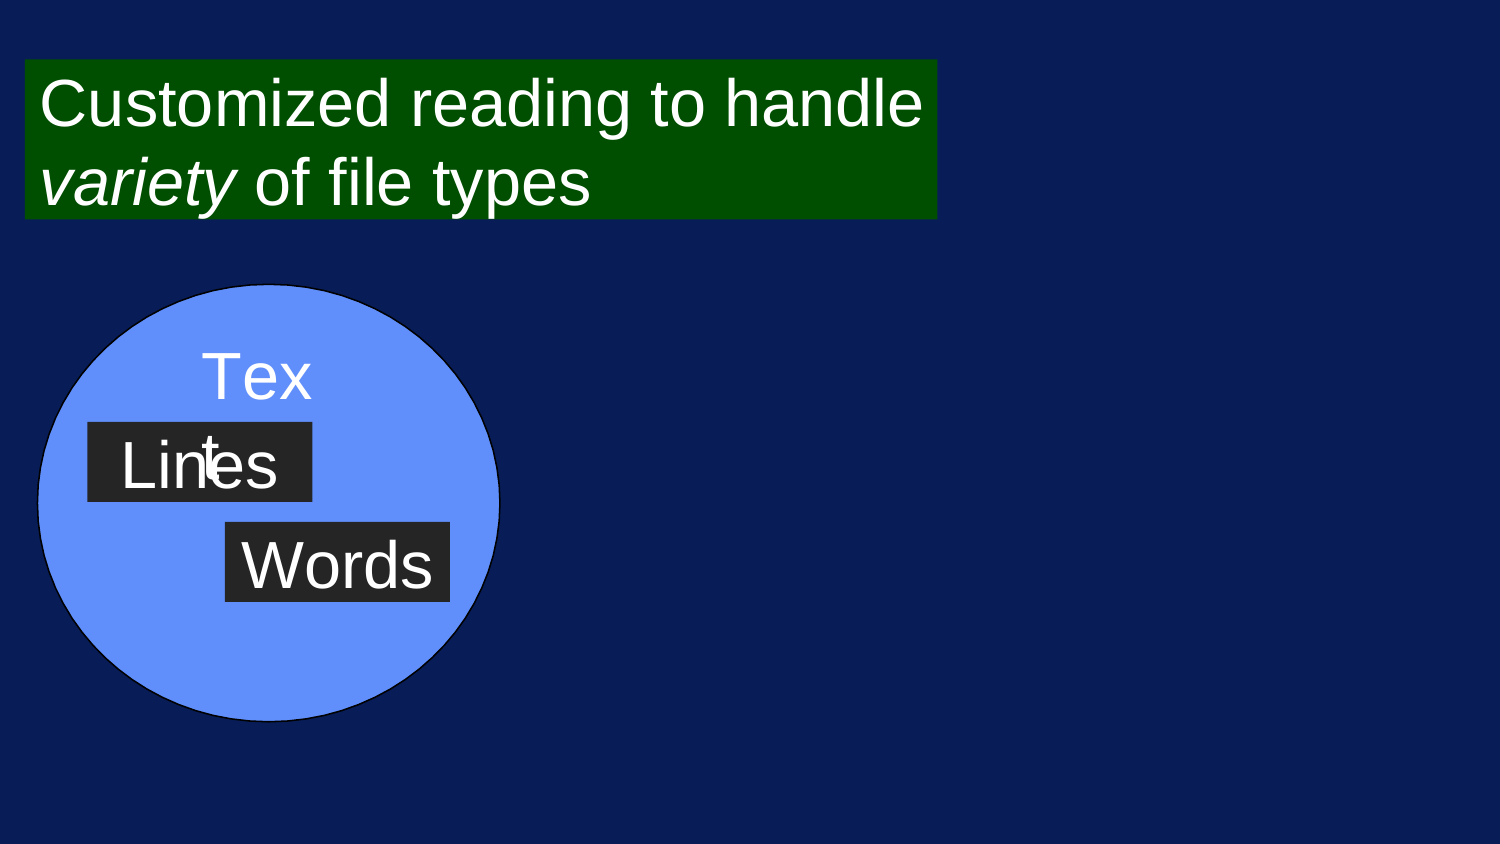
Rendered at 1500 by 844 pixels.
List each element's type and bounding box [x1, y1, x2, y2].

text_box [24, 59, 938, 220]
text_box [37, 284, 500, 722]
